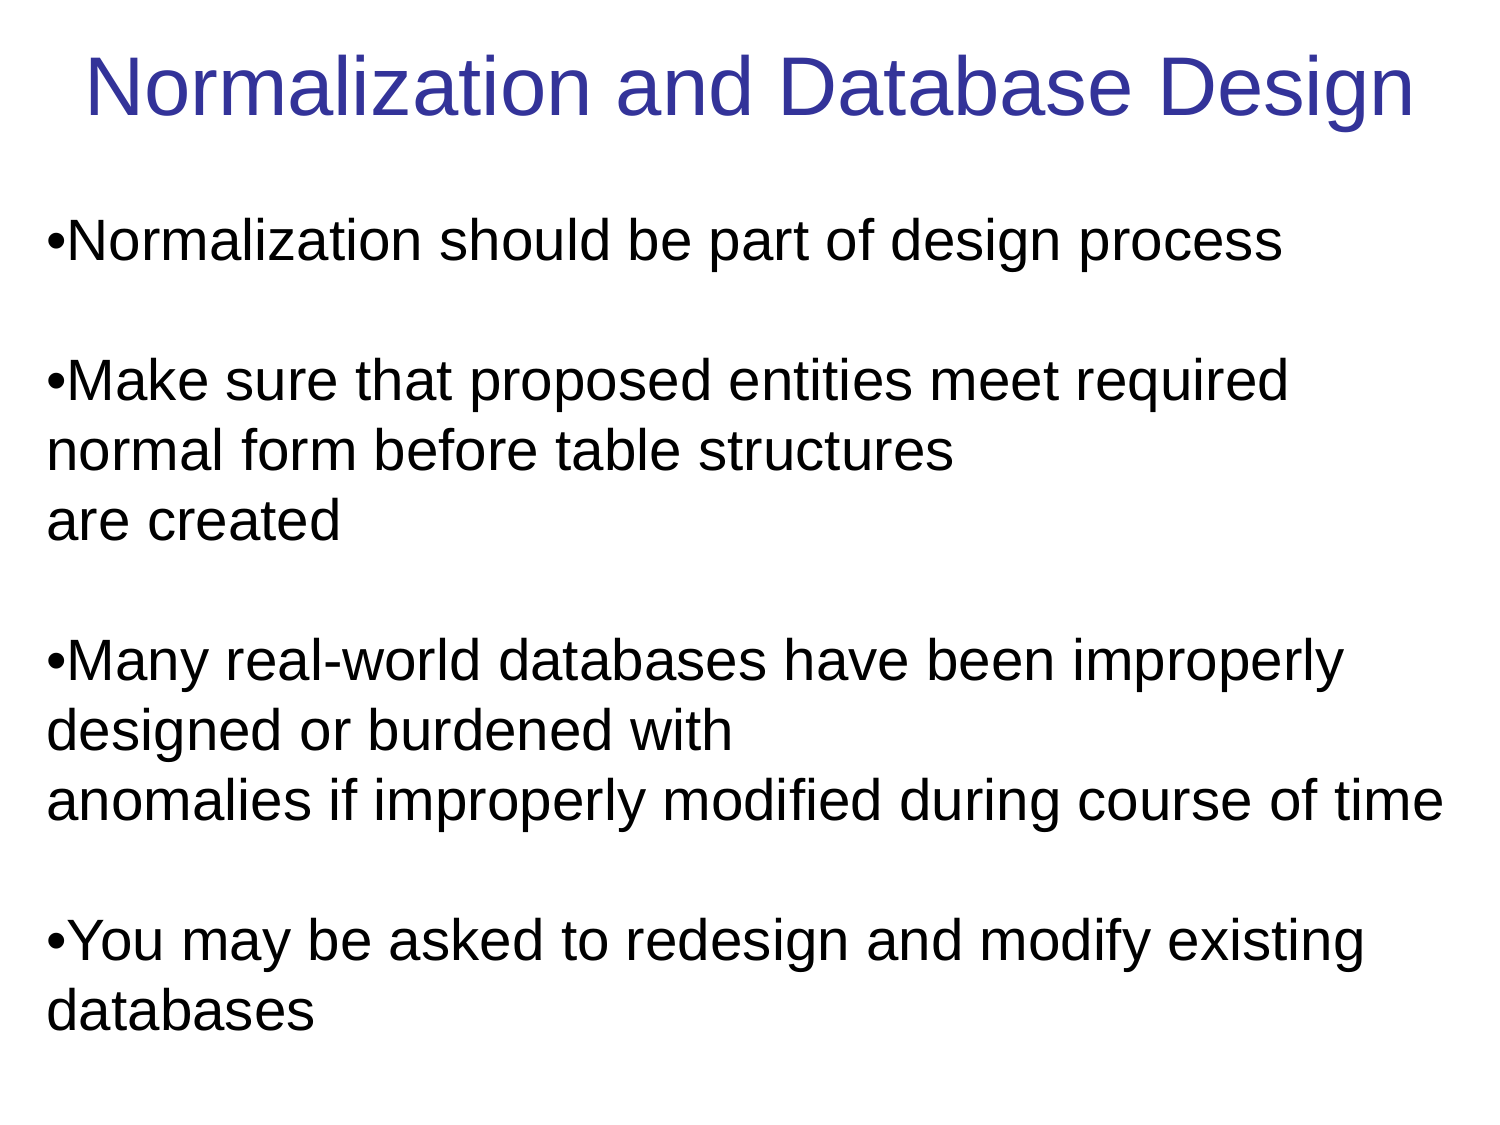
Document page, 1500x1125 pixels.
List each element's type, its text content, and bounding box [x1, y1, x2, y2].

text_box Normalization and Database Design •Normalization should be part of design process •Make sure that proposed entities meet required normal form before table structures are created •Many real-world databases have been improperly designed or burdened with anomalies if improperly modified during course of time •You may be asked to redesign and modify existing databases [31, 24, 1470, 1050]
